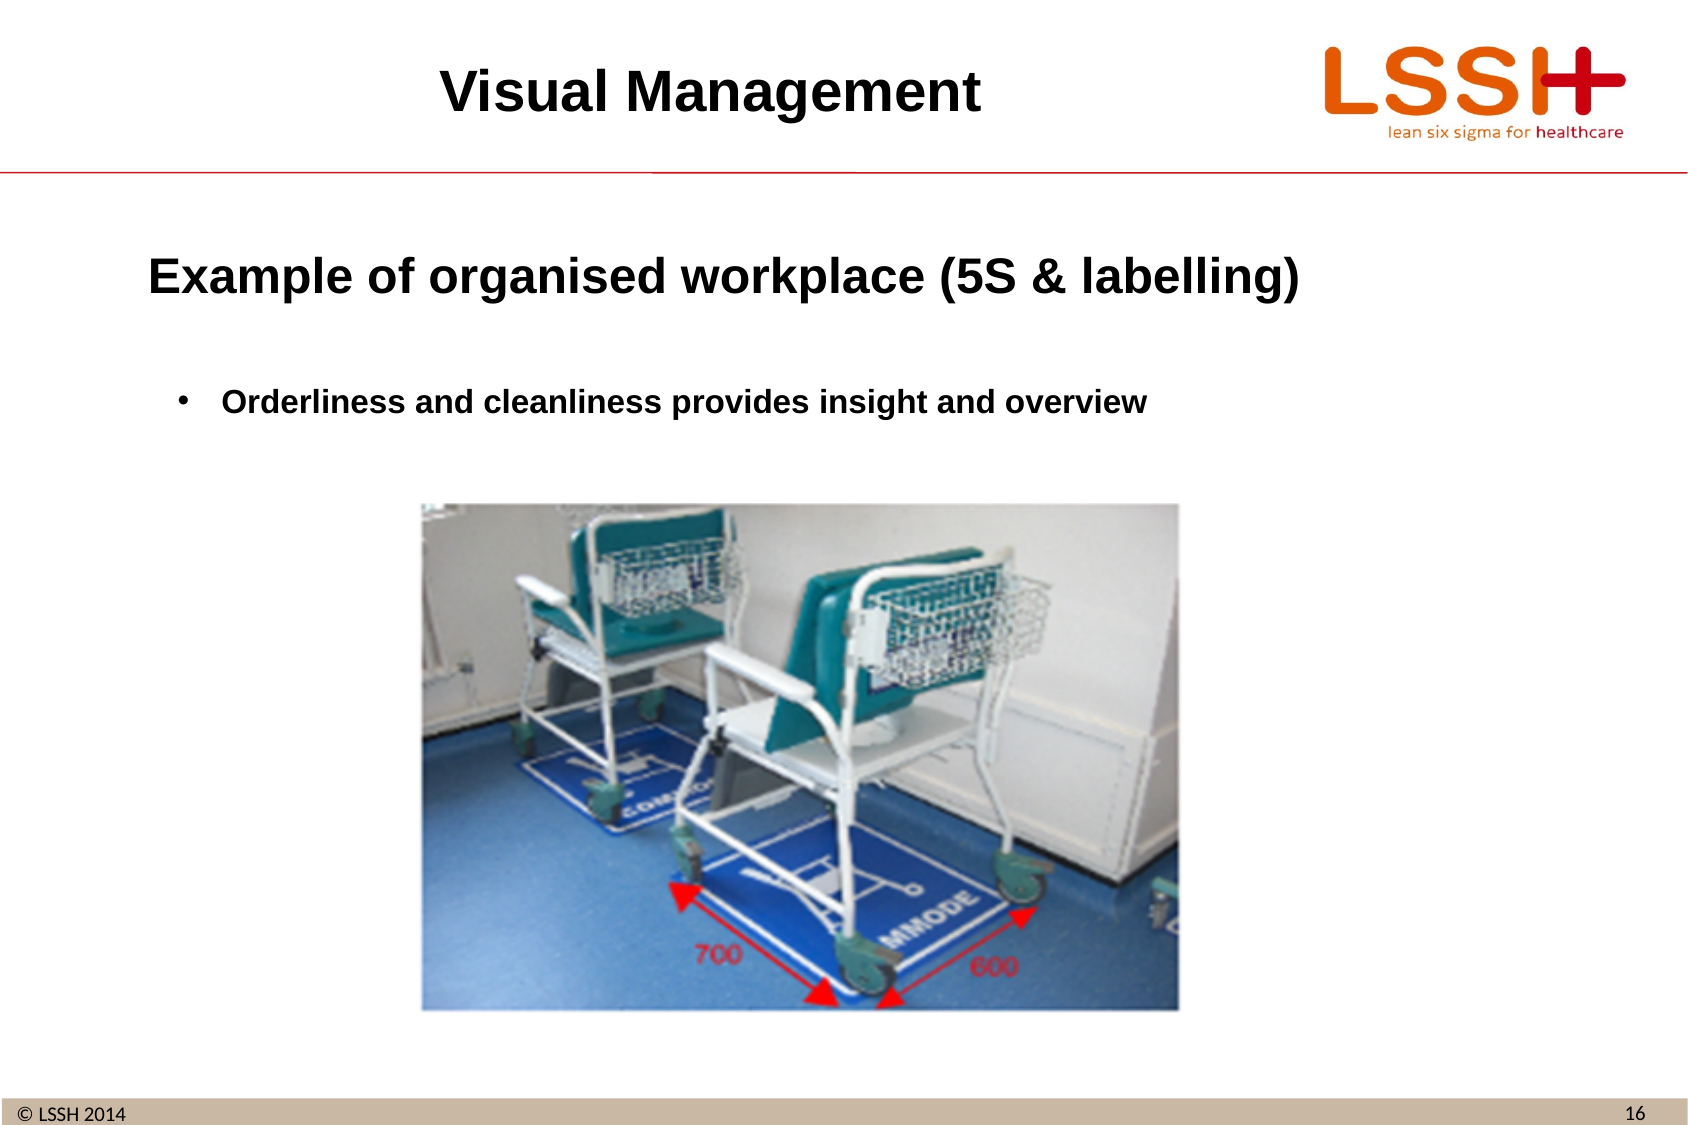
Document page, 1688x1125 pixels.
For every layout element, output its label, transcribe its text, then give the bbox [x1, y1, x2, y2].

picture [1315, 36, 1628, 143]
picture [418, 503, 1190, 1018]
list Example of organised workplace (5S & labelling) Orderliness and cleanliness provides insight and overview [132, 235, 1595, 1064]
title Visual Management [112, 38, 1309, 138]
